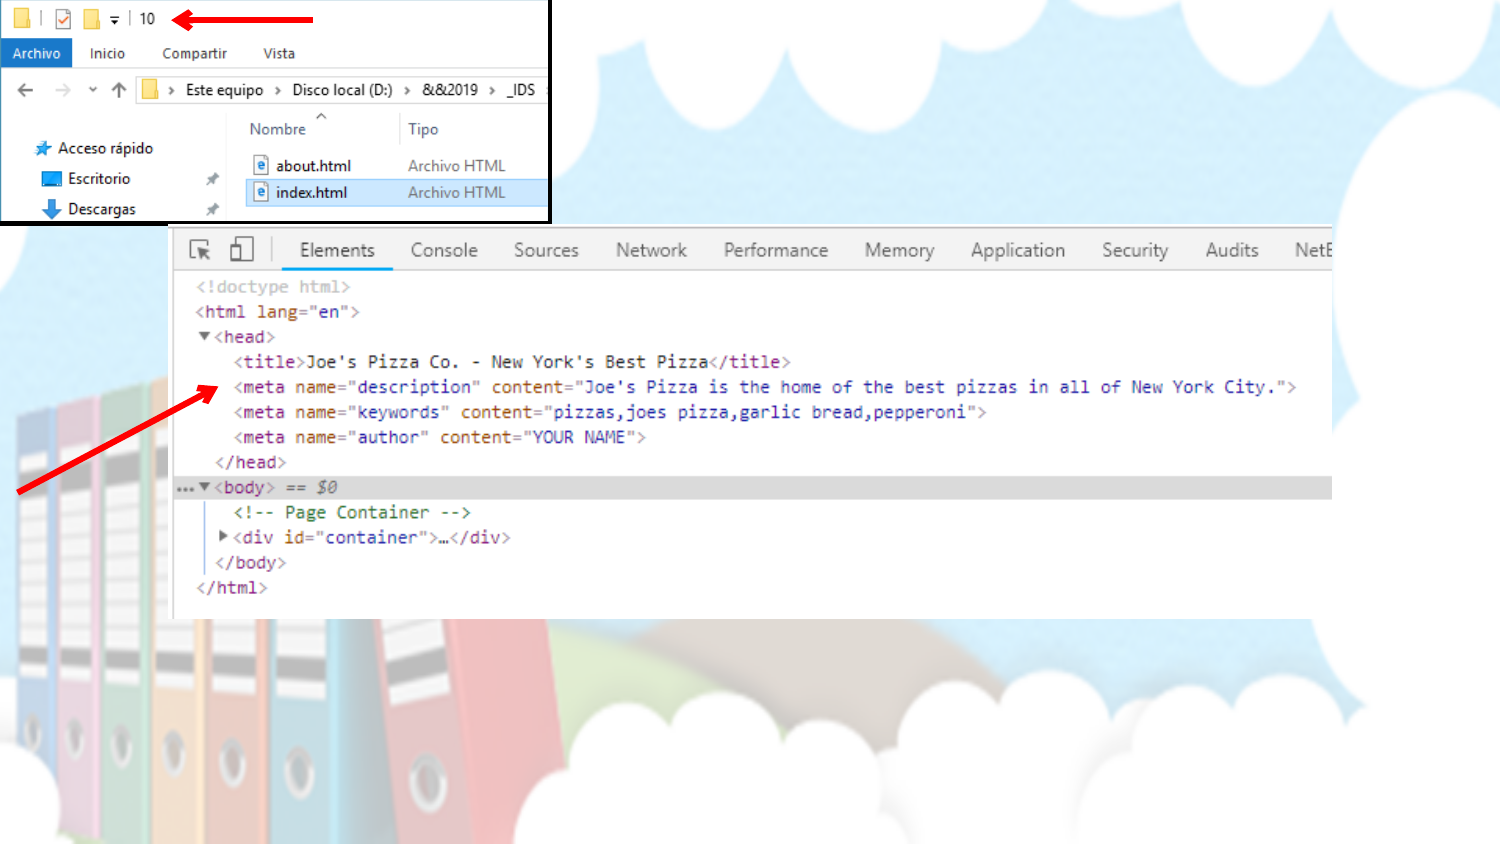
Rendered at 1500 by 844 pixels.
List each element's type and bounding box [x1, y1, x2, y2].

picture [0, 0, 548, 222]
picture [168, 224, 1332, 619]
text_box [17, 386, 219, 493]
